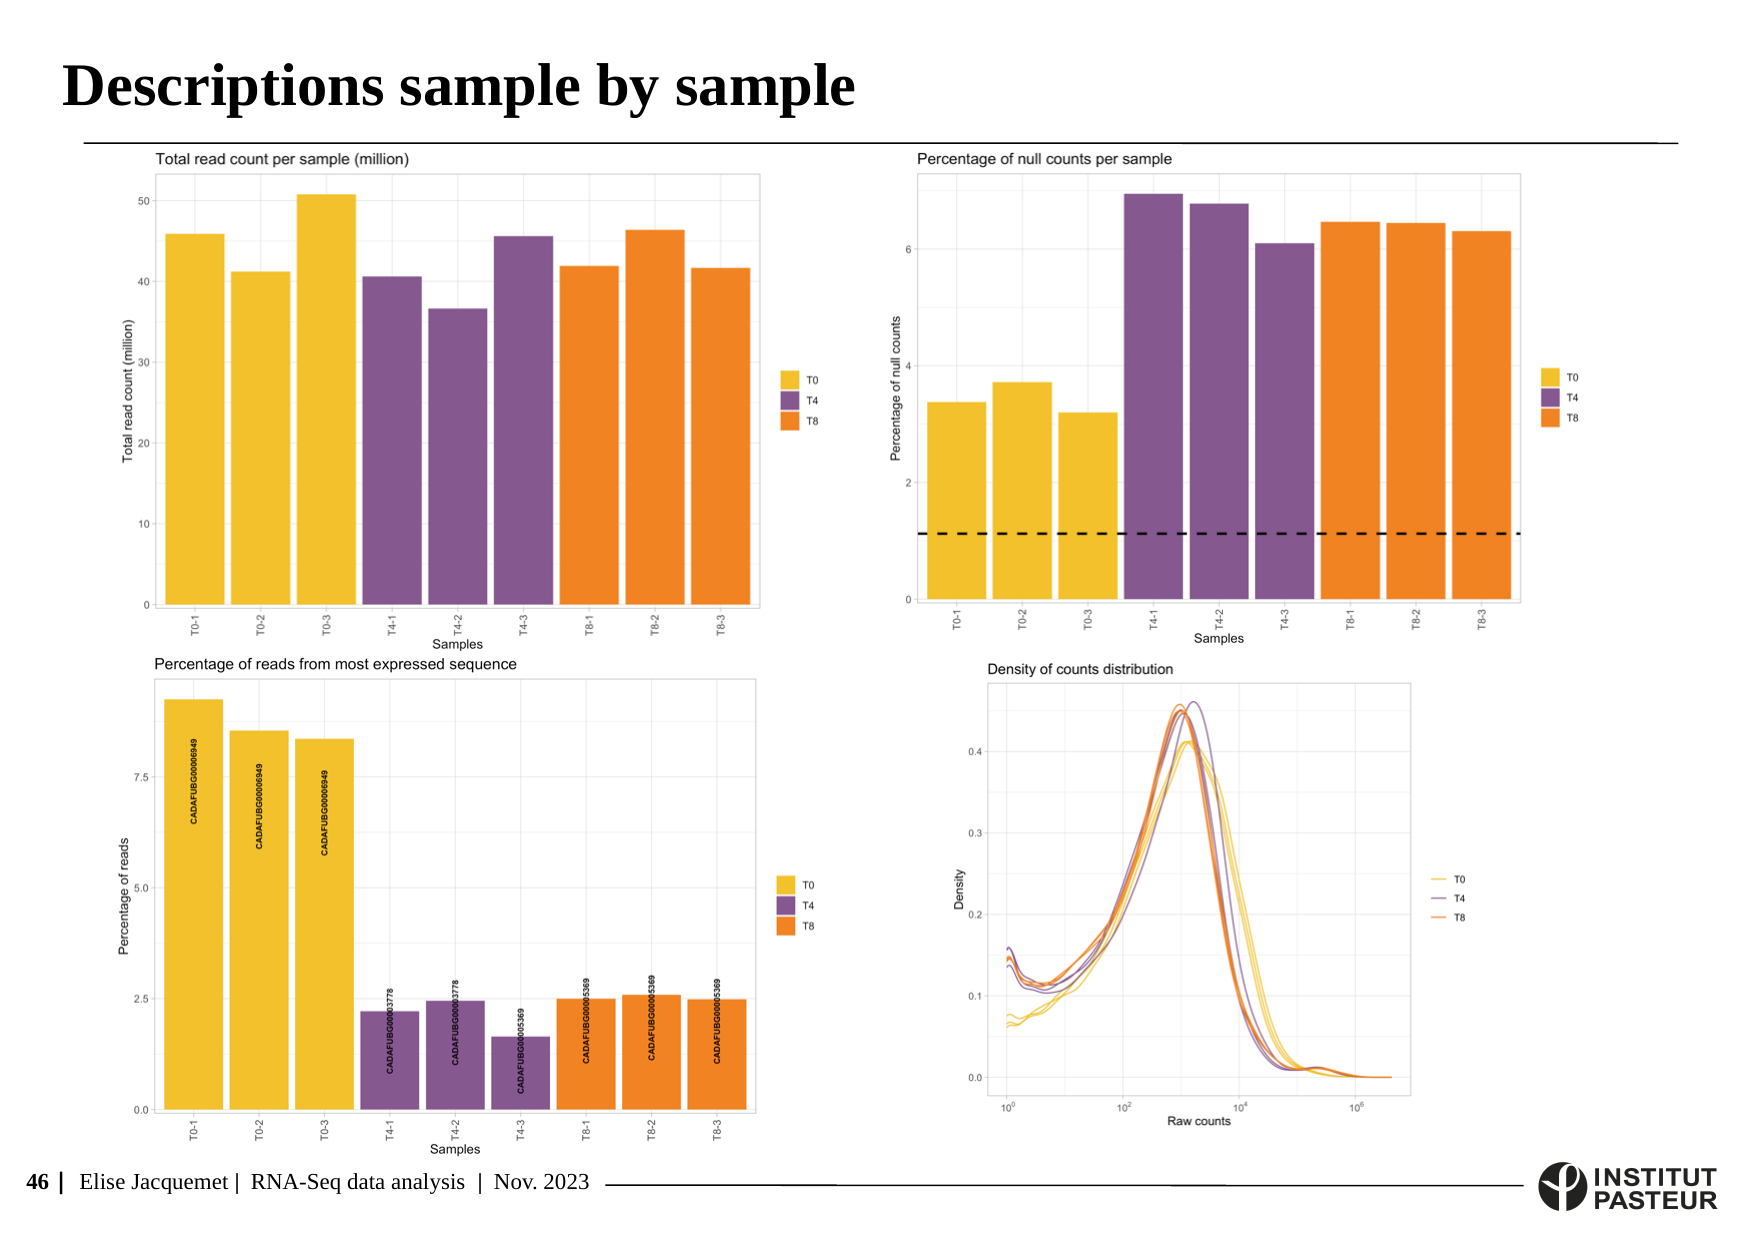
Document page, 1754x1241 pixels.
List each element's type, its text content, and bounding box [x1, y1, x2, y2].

picture [112, 146, 832, 1163]
text_box Descriptions sample by sample [62, 2, 1692, 160]
picture [1534, 1155, 1722, 1218]
picture [884, 146, 1592, 652]
picture [948, 657, 1478, 1134]
